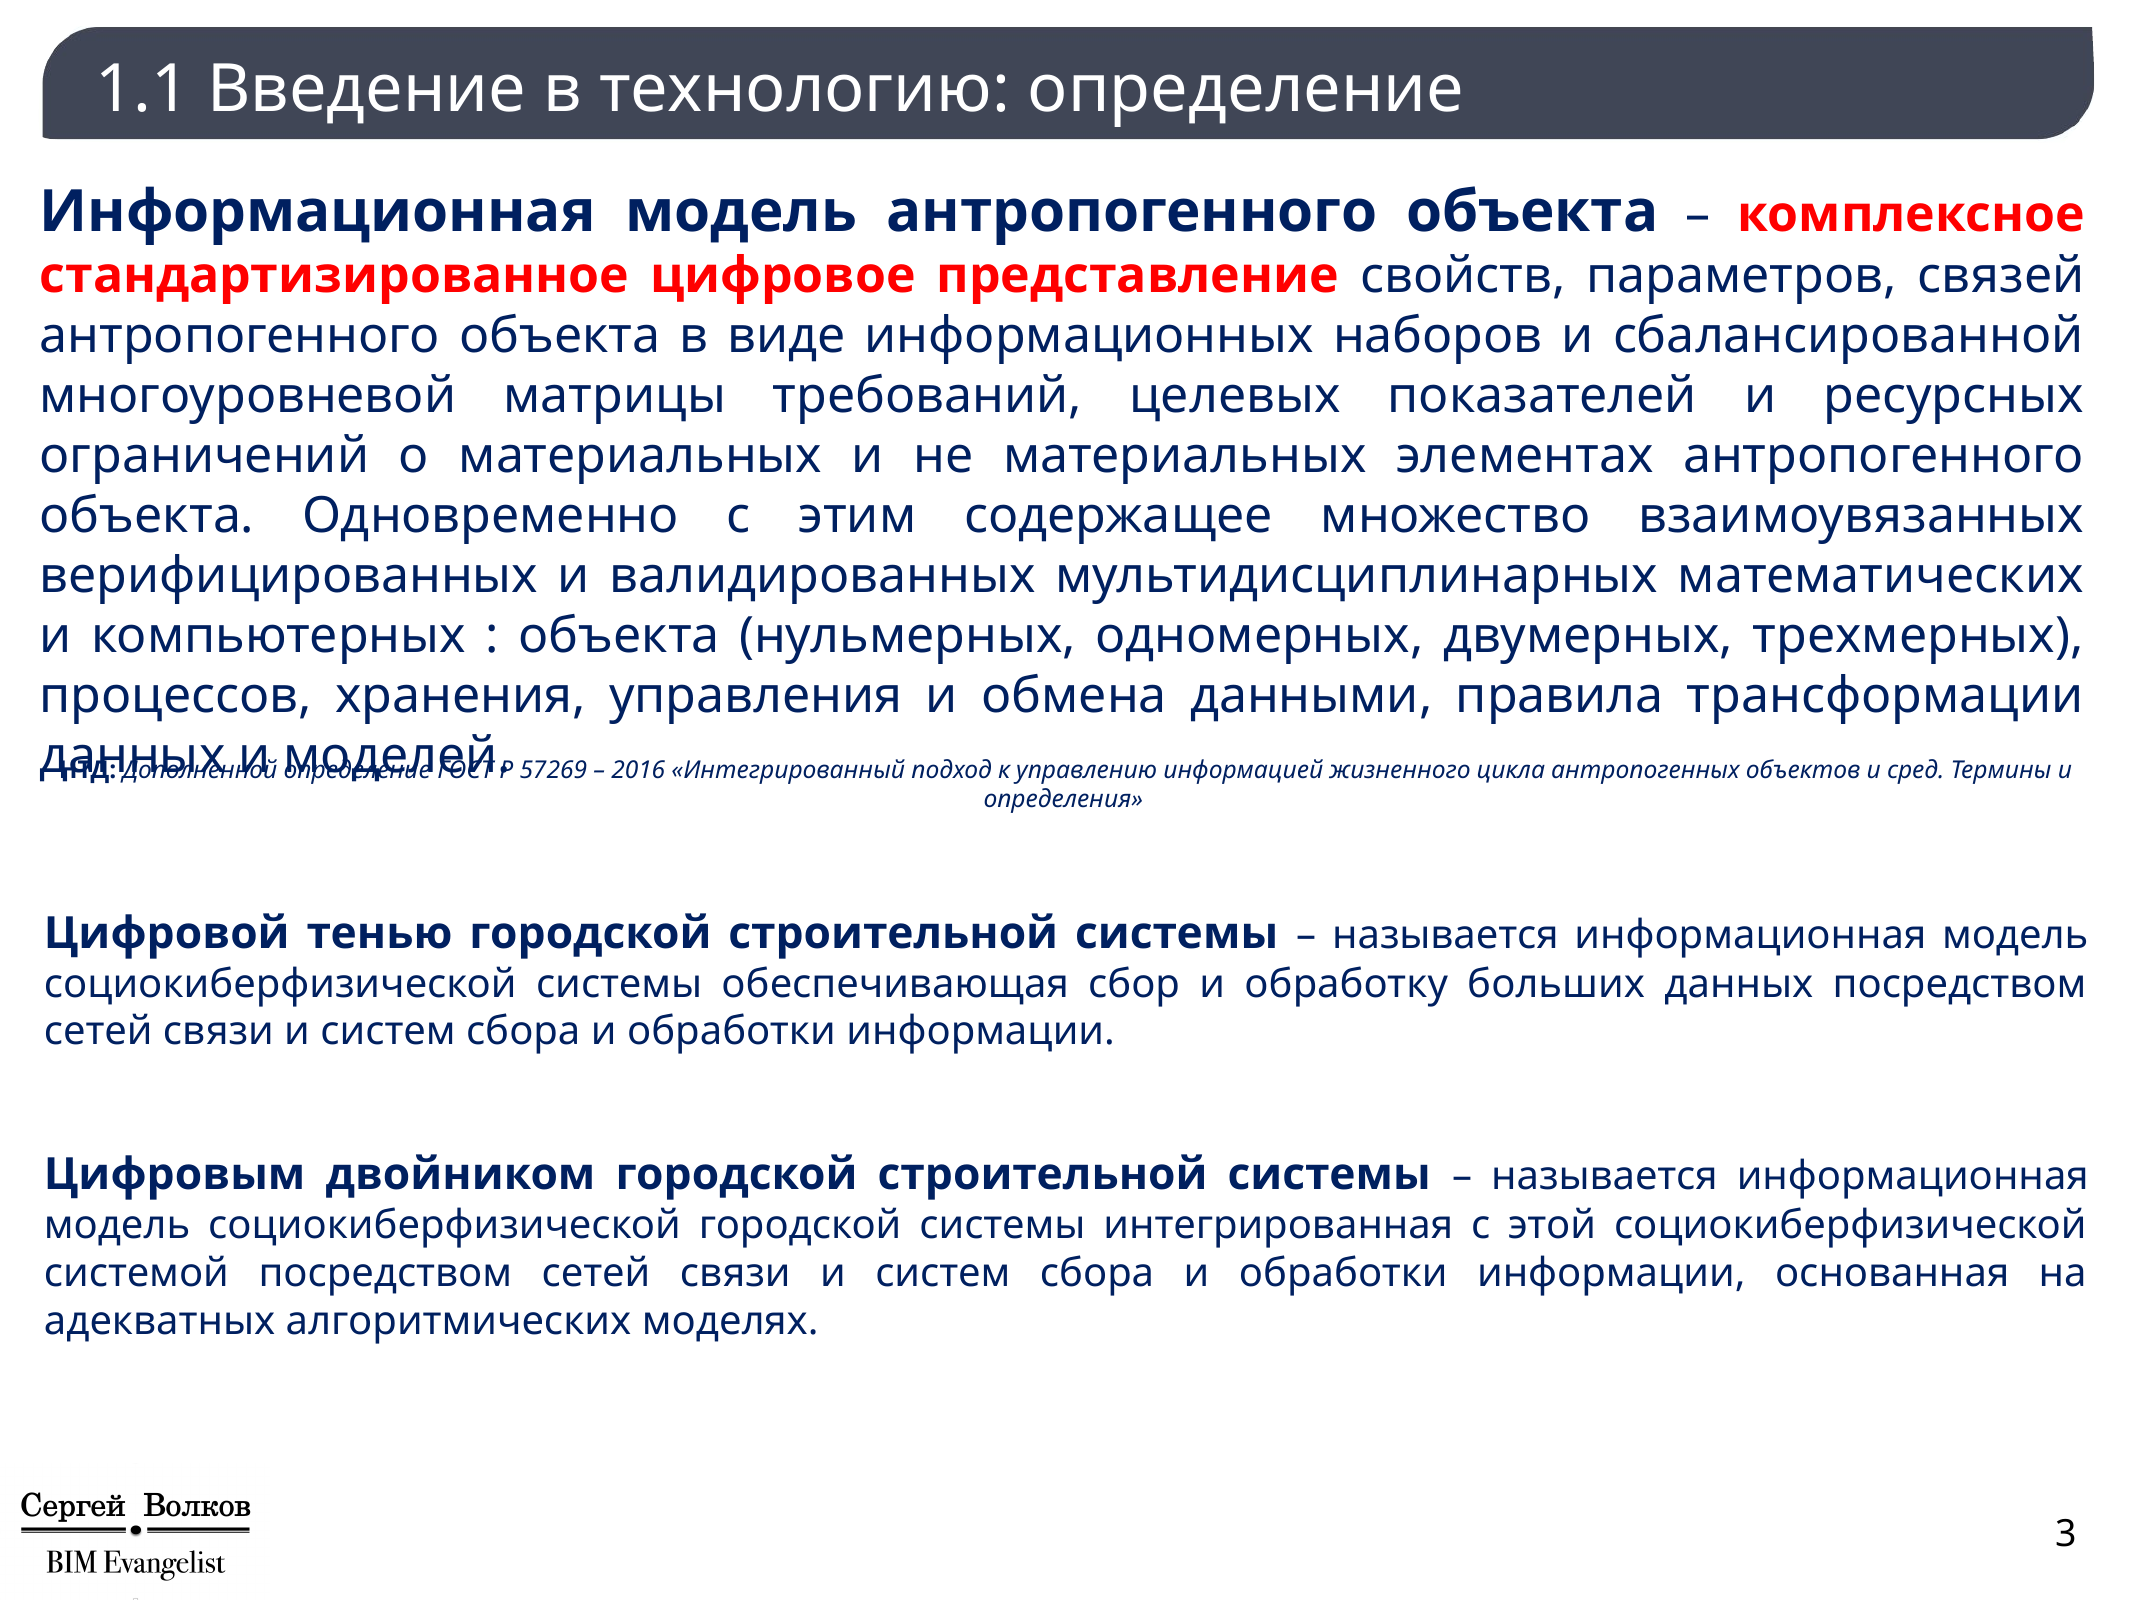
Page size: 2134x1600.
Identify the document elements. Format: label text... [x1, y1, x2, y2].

text_box Информационная модель антропогенного объекта – комплексное стандартизированное цифровое представление свойств, параметров, связей антропогенного объекта в виде информационных наборов и сбалансированной многоуровневой матрицы требований, целевых показателей и ресурсных ограничений о материальных и не материальных элементах антропогенного объекта. Одновременно с этим содержащее множество взаимоувязанных верифицированных и валидированных мультидисциплинарных математических и компьютерных : объекта (нульмерных, одномерных, двумерных, трехмерных), процессов, хранения, управления и обмена данными, правила трансформации данных и моделей. [24, 165, 2100, 790]
list 1.1 Введение в технологию: определение [86, 35, 2047, 134]
picture [38, 26, 2095, 143]
slide_number 3 [2045, 1500, 2087, 1565]
text_box НТД: Дополненной определение ГОСТ Р 57269 – 2016 «Интегрированный подход к управлению информацией жизненного цикла антропогенных объектов и сред. Термины и определения» [29, 746, 2104, 821]
text_box Цифровым двойником городской строительной системы – называется информационная модель социокиберфизической городской системы интегрированная с этой социокиберфизической системой посредством сетей связи и систем сбора и обработки информации, основанная на адекватных алгоритмических моделях. [29, 1137, 2104, 1350]
text_box Цифровой тенью городской строительной системы – называется информационная модель социокиберфизической системы обеспечивающая сбор и обработку больших данных посредством сетей связи и систем сбора и обработки информации. [29, 896, 2104, 1061]
picture [0, 1462, 270, 1600]
